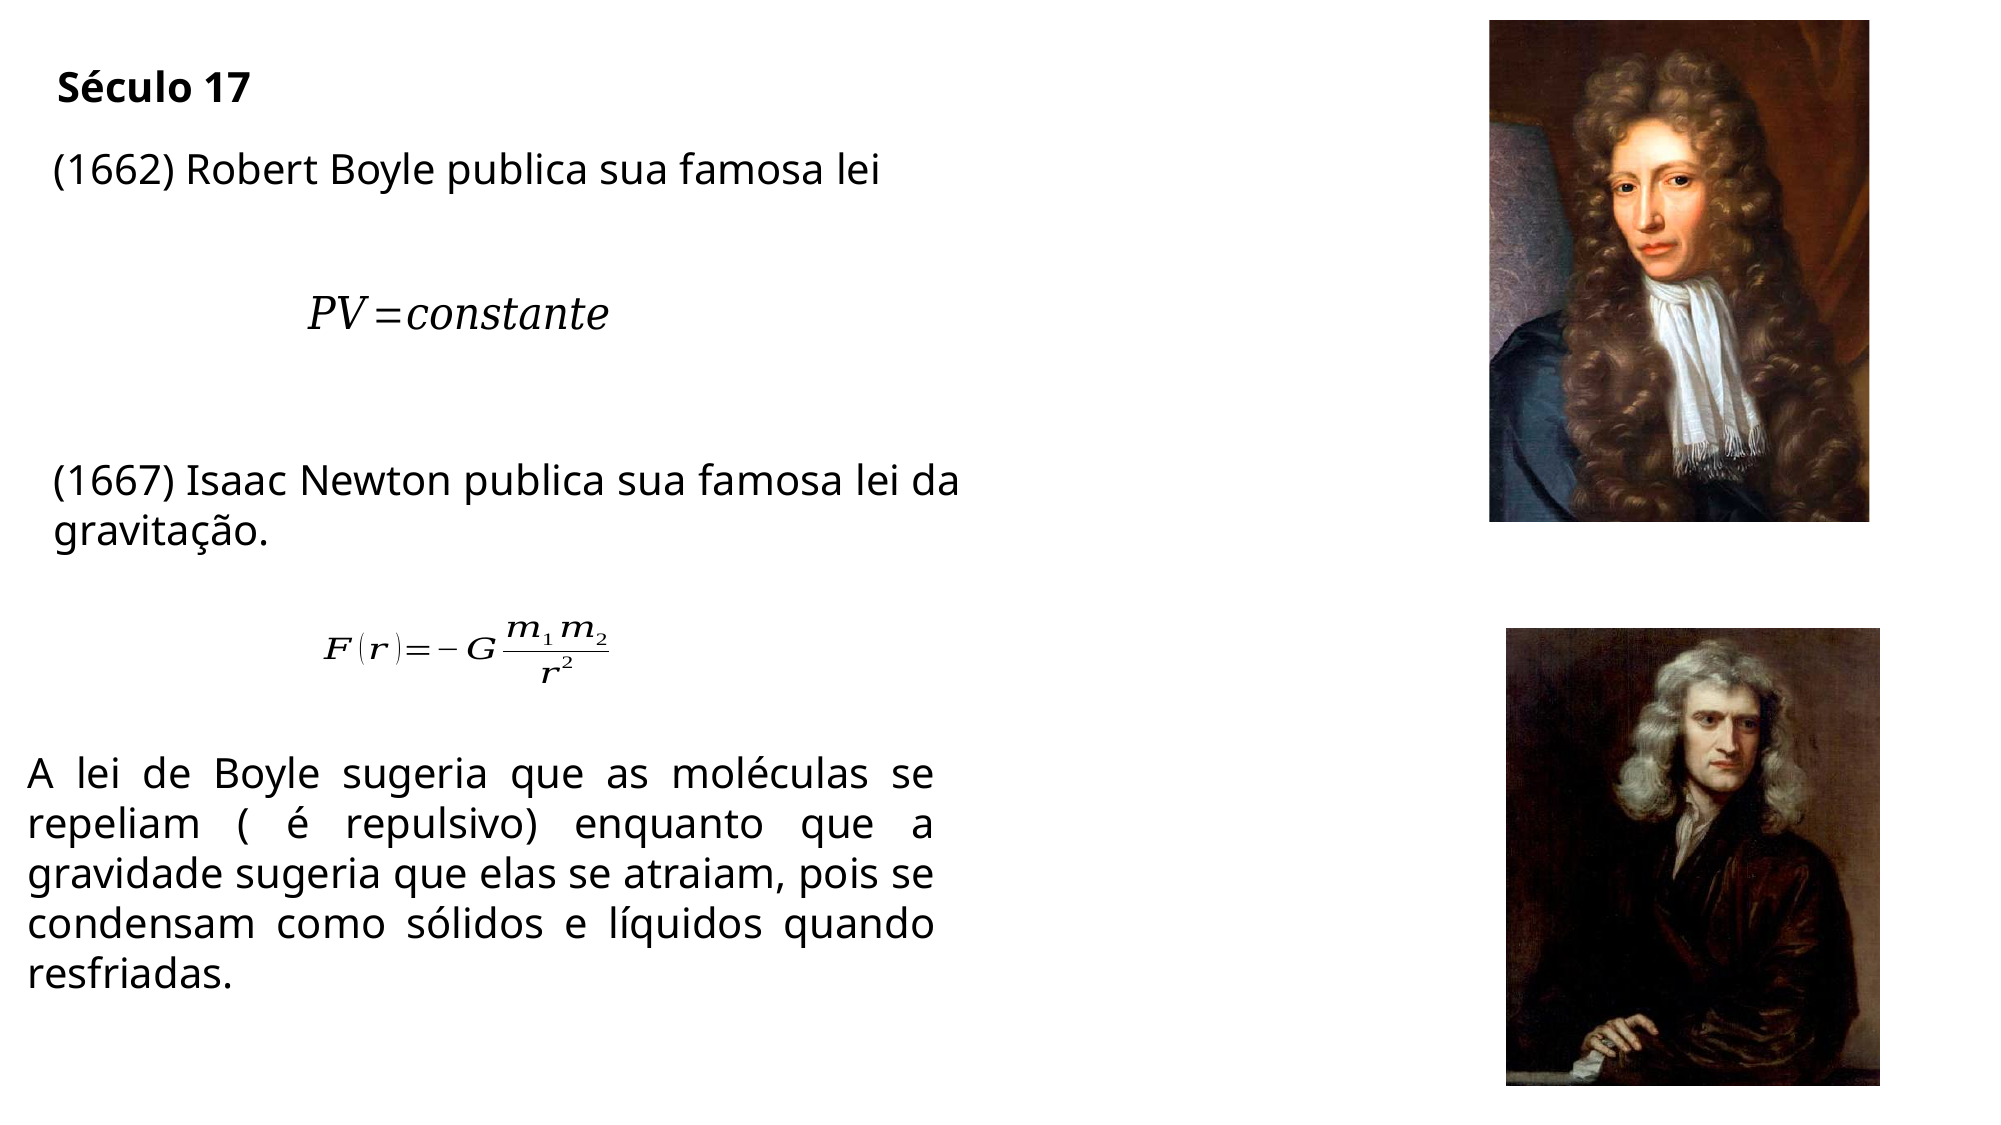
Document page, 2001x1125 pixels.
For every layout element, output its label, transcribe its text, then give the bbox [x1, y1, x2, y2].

picture [1489, 20, 1870, 522]
text_box (1667) Isaac Newton publica sua famosa lei da gravitação. [39, 446, 977, 562]
text_box (1662) Robert Boyle publica sua famosa lei [39, 135, 977, 201]
picture [1506, 628, 1880, 1086]
text_box Século 17 [42, 52, 267, 118]
